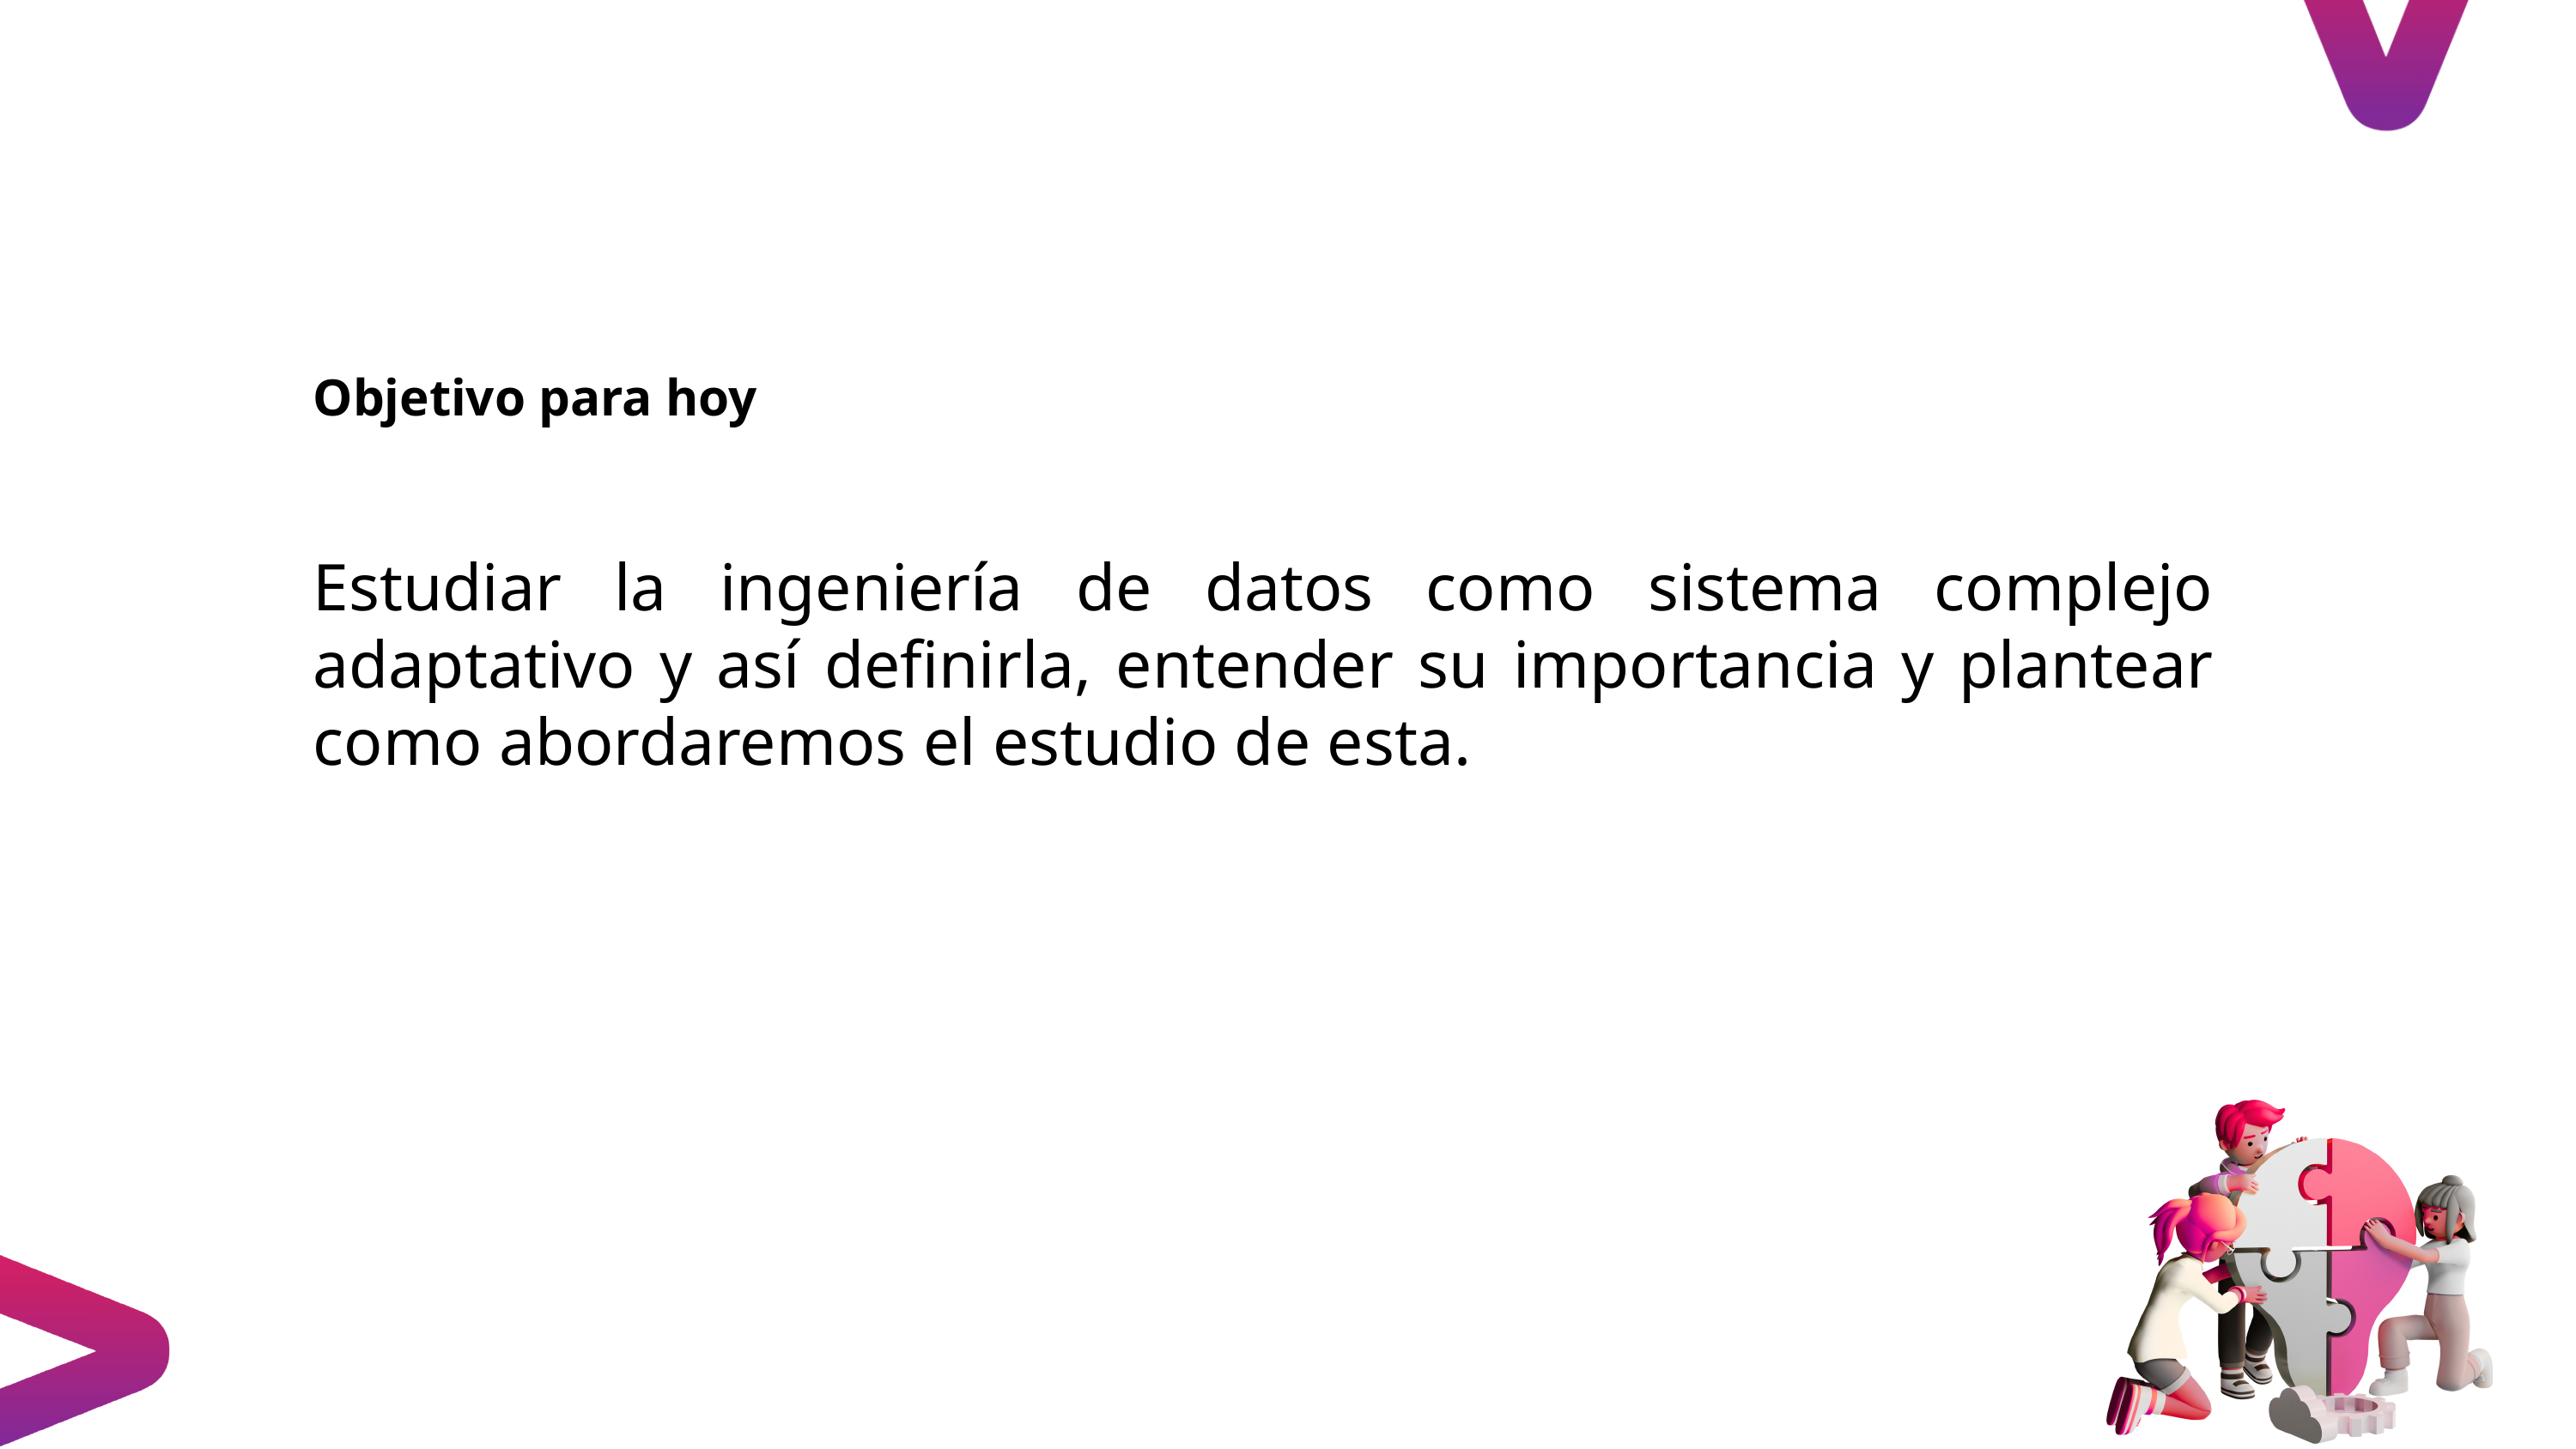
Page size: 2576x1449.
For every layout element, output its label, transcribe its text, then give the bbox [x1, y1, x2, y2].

text_box [2106, 1100, 2494, 1444]
text_box [0, 1239, 172, 1449]
text_box [2273, 0, 2500, 135]
text_box Objetivo para hoy Estudiar la ingeniería de datos como sistema complejo adaptativo y así definirla, entender su importancia y plantear como abordaremos el estudio de esta. [301, 359, 2227, 836]
